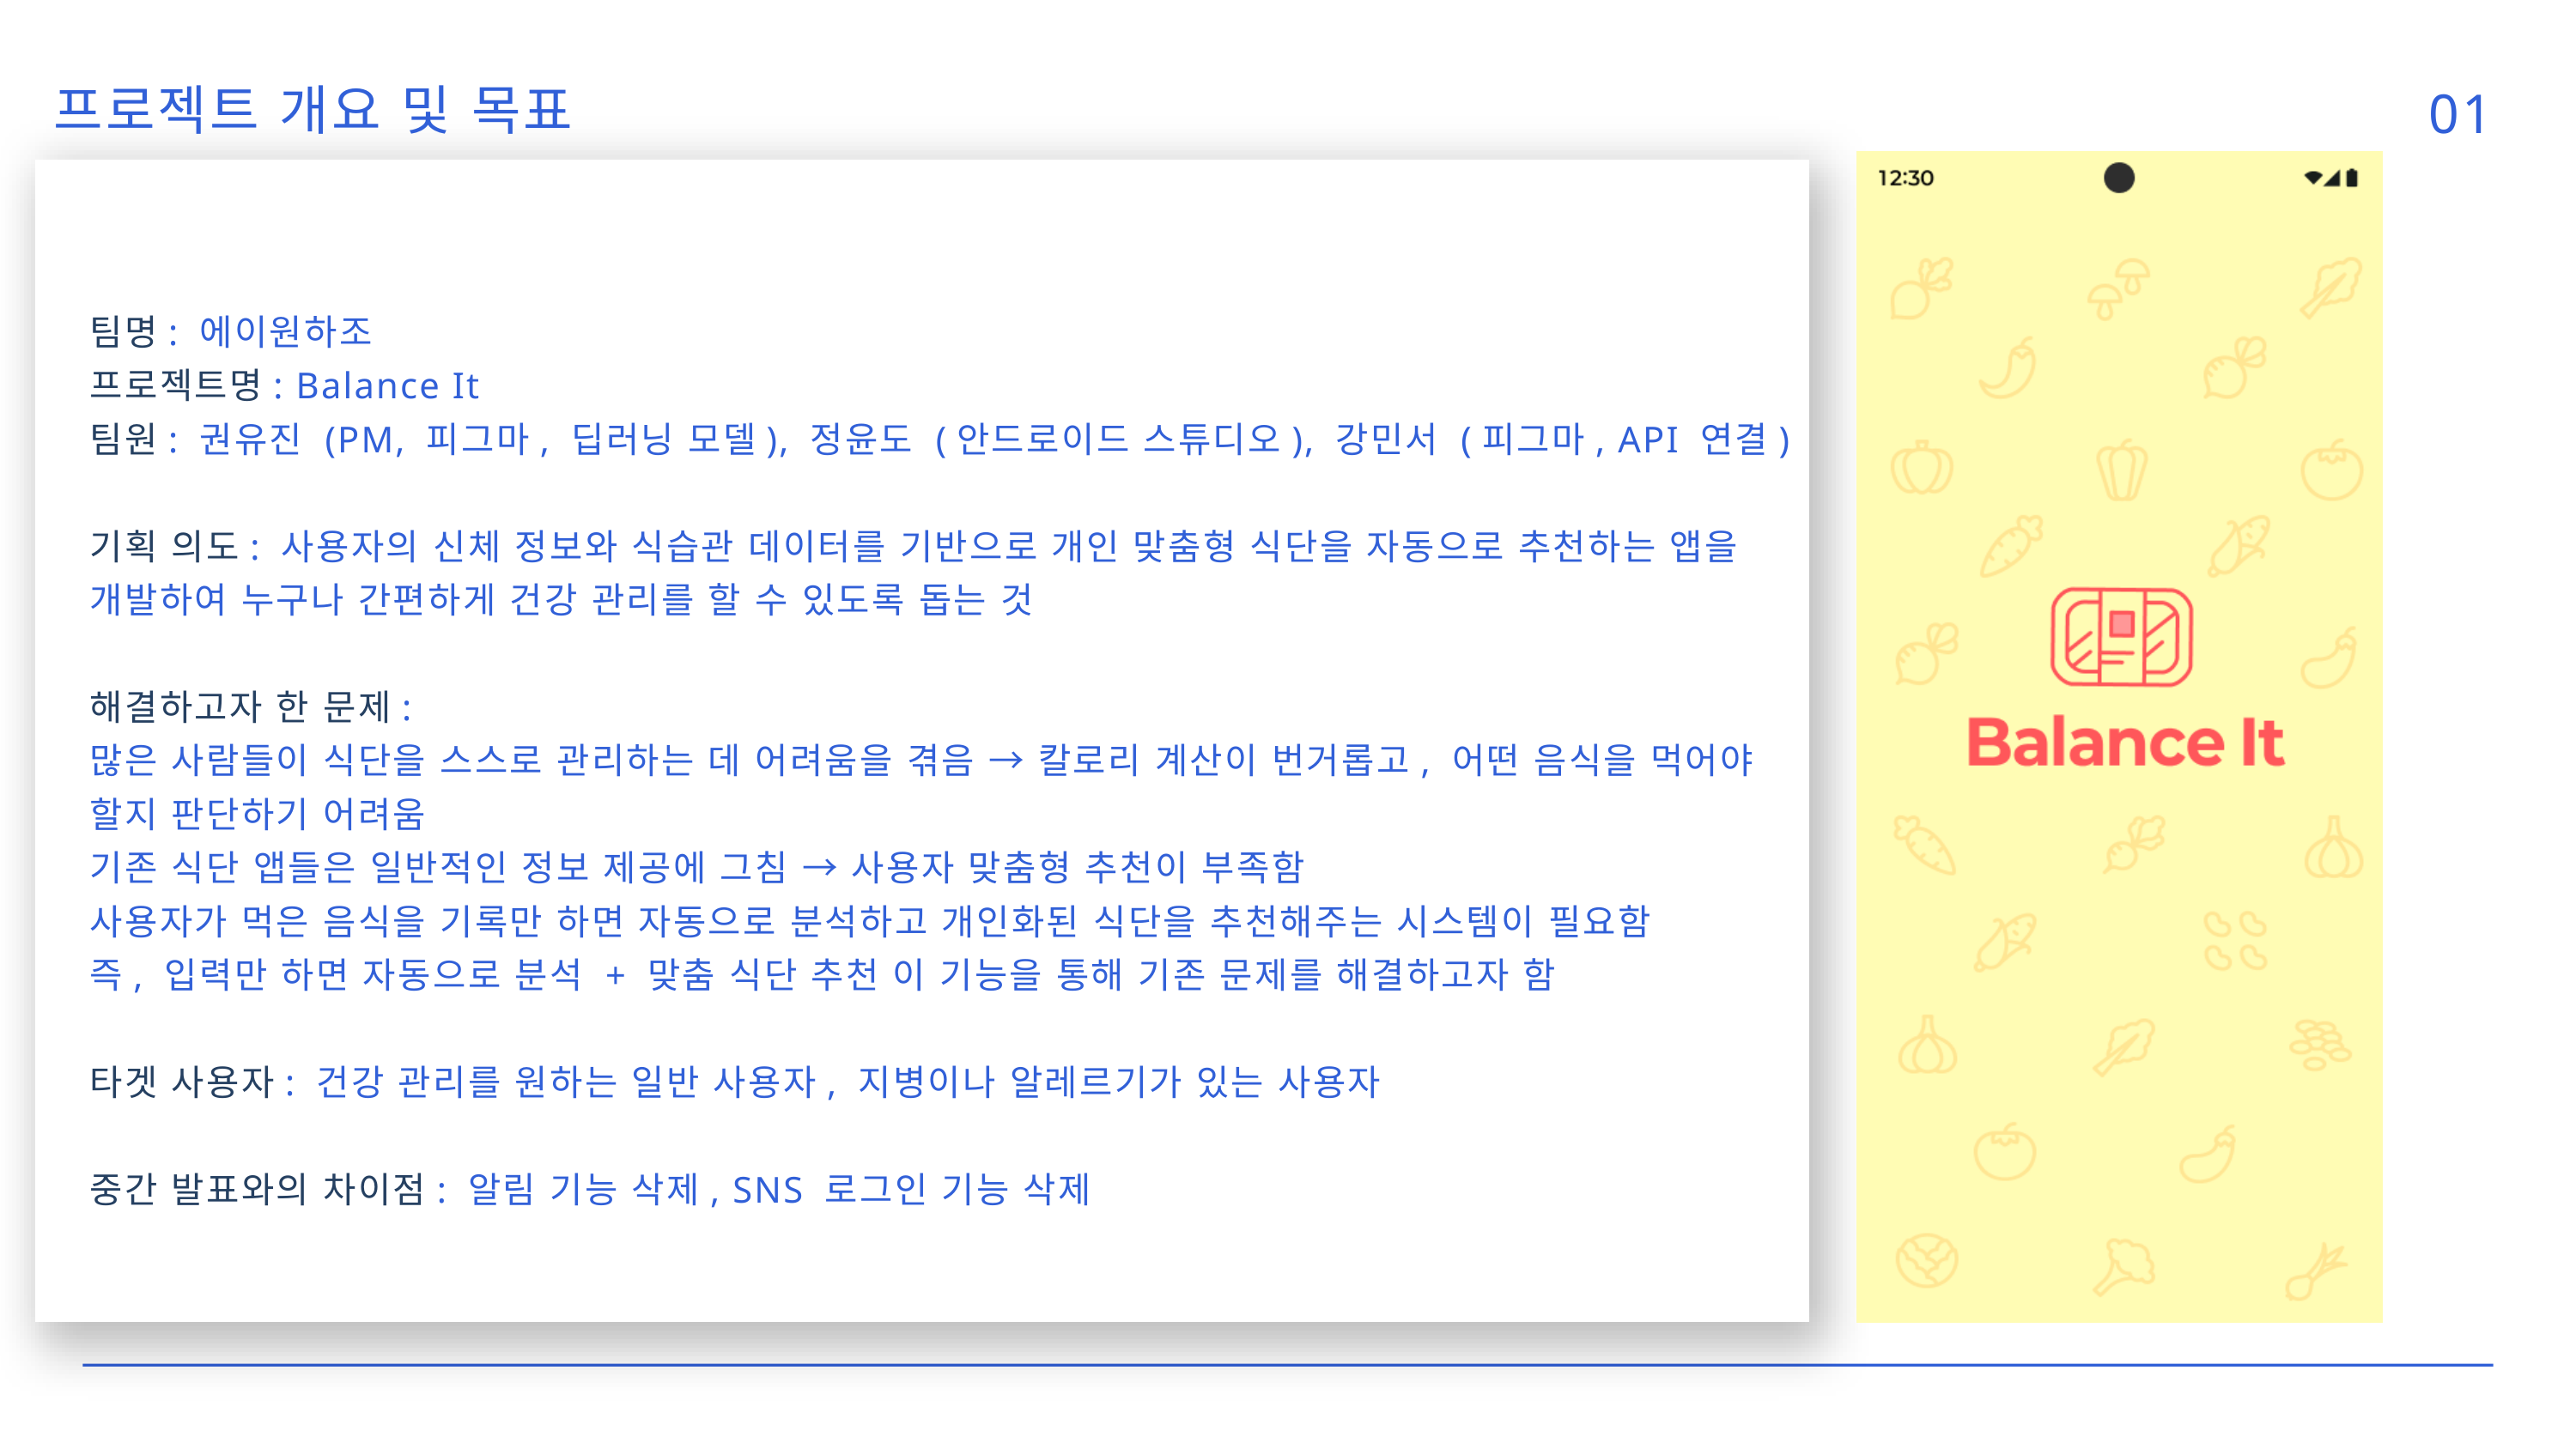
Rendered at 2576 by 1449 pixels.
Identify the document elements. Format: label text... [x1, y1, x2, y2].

text_box 팀명: 에이원하조 프로젝트명: Balance It 팀원: 권유진 (PM, 피그마, 딥러닝 모델), 정윤도 (안드로이드 스튜디오), 강민서 (피그마, API 연결) 기획 의도: 사용자의 신체 정보와 식습관 데이터를 기반으로 개인 맞춤형 식단을 자동으로 추천하는 앱을 개발하여 누구나 간편하게 건강 관리를 할 수 있도록 돕는 것 해결하고자 한 문제: 많은 사람들이 식단을 스스로 관리하는 데 어려움을 겪음 → 칼로리 계산이 번거롭고, 어떤 음식을 먹어야 할지 판단하기 어려움 기존 식단 앱들은 일반적인 정보 제공에 그침 → 사용자 맞춤형 추천이 부족함 사용자가 먹은 음식을 기록만 하면 자동으로 분석하고 개인화된 식단을 추천해주는 시스템이 필요함 즉, 입력만 하면 자동으로 분석 + 맞춤 식단 추천 이 기능을 통해 기존 문제를 해결하고자 함 타겟 사용자: 건강 관리를 원하는 일반 사용자, 지병이나 알레르기가 있는 사용자 중간 발표와의 차이점: 알림 기능 삭제, SNS 로그인 기능 삭제 [89, 298, 1829, 1211]
text_box 01 [2093, 85, 2494, 145]
picture [1856, 151, 2384, 1323]
text_box [0, 116, 1874, 1401]
text_box 프로젝트 개요 및 목표 [53, 81, 636, 141]
